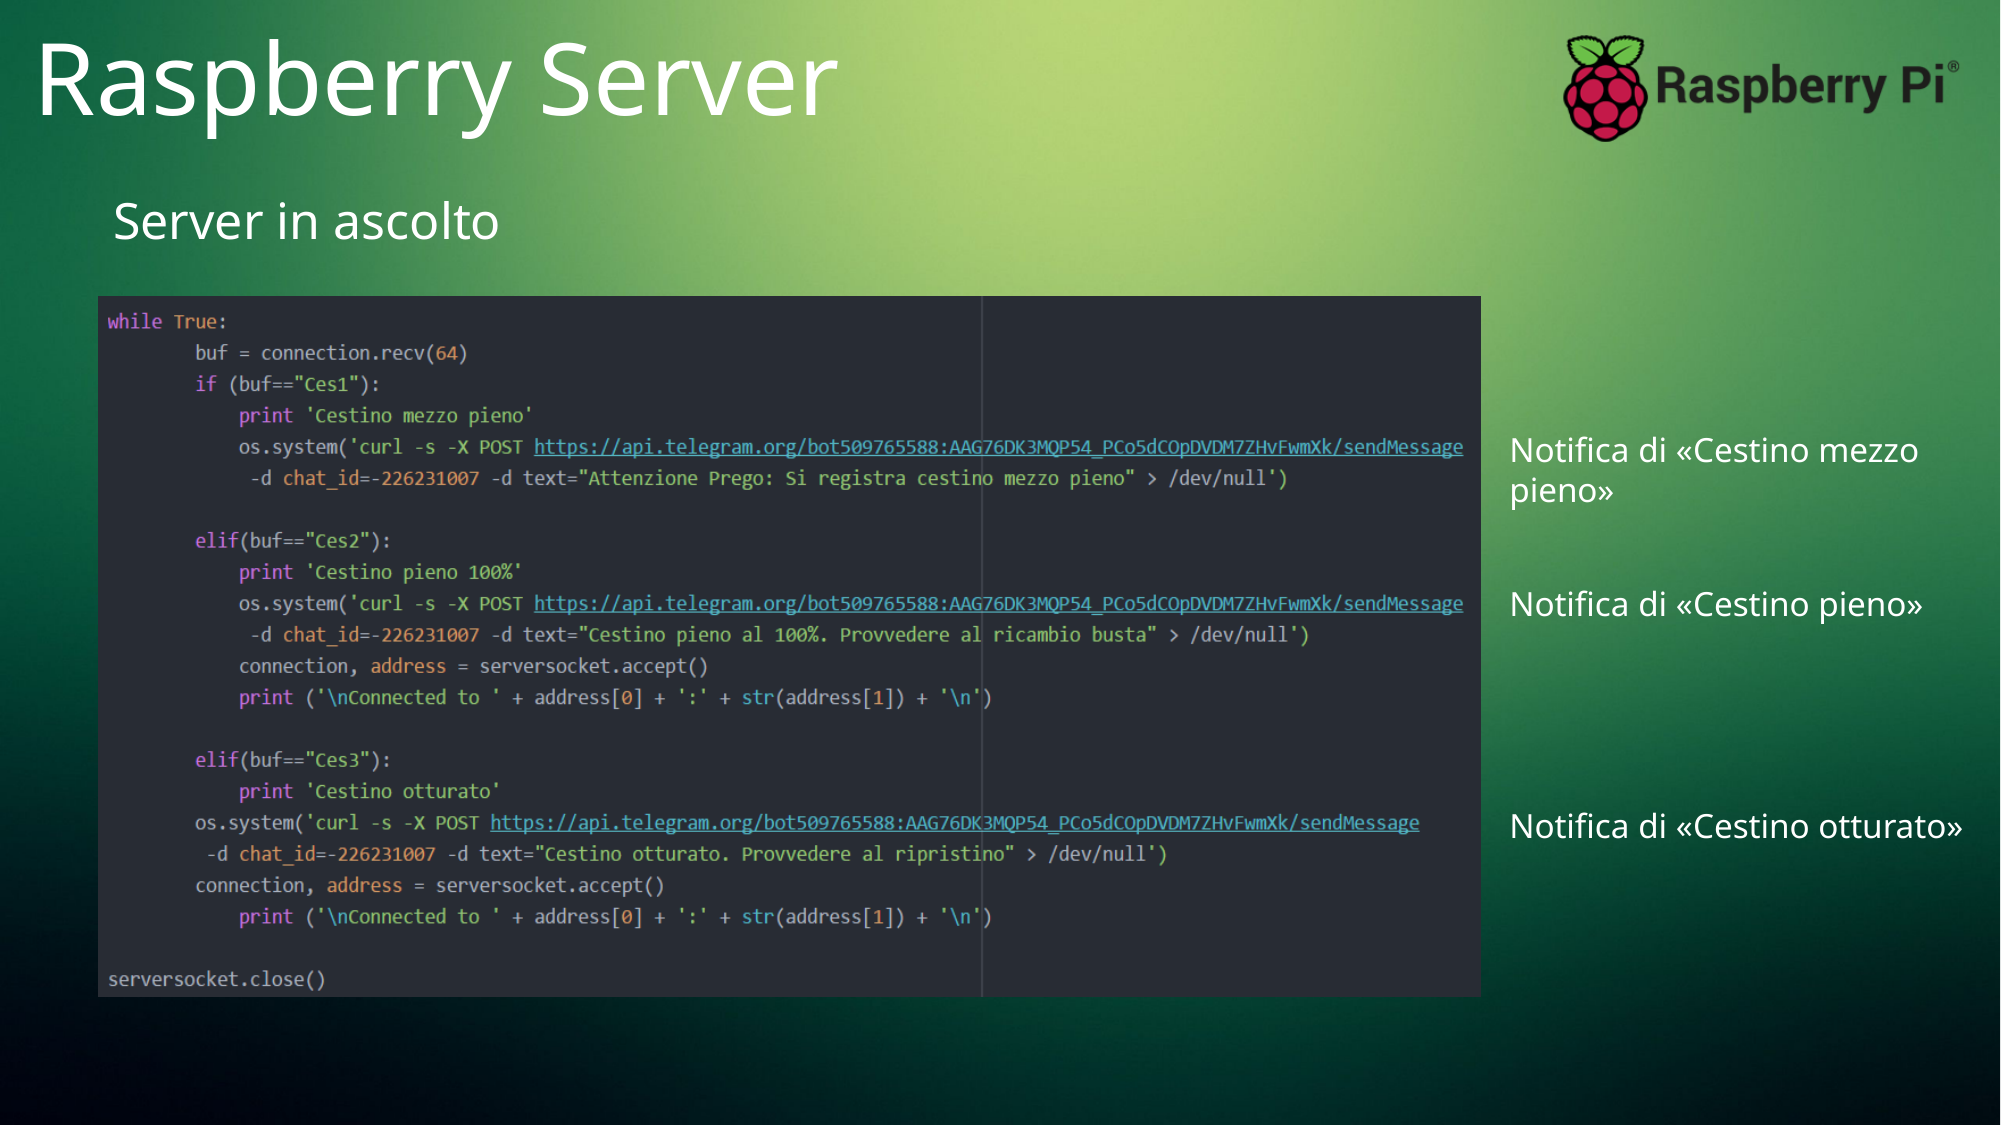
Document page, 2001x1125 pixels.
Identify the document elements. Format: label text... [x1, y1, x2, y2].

text_box Notifica di «Cestino pieno» [1494, 575, 1985, 631]
text_box Server in ascolto [98, 182, 940, 258]
picture [0, 0, 2001, 1125]
text_box Notifica di «Cestino otturato» [1494, 797, 1985, 853]
text_box Notifica di «Cestino mezzo pieno» [1494, 422, 1985, 517]
title Raspberry Server [18, 14, 860, 145]
